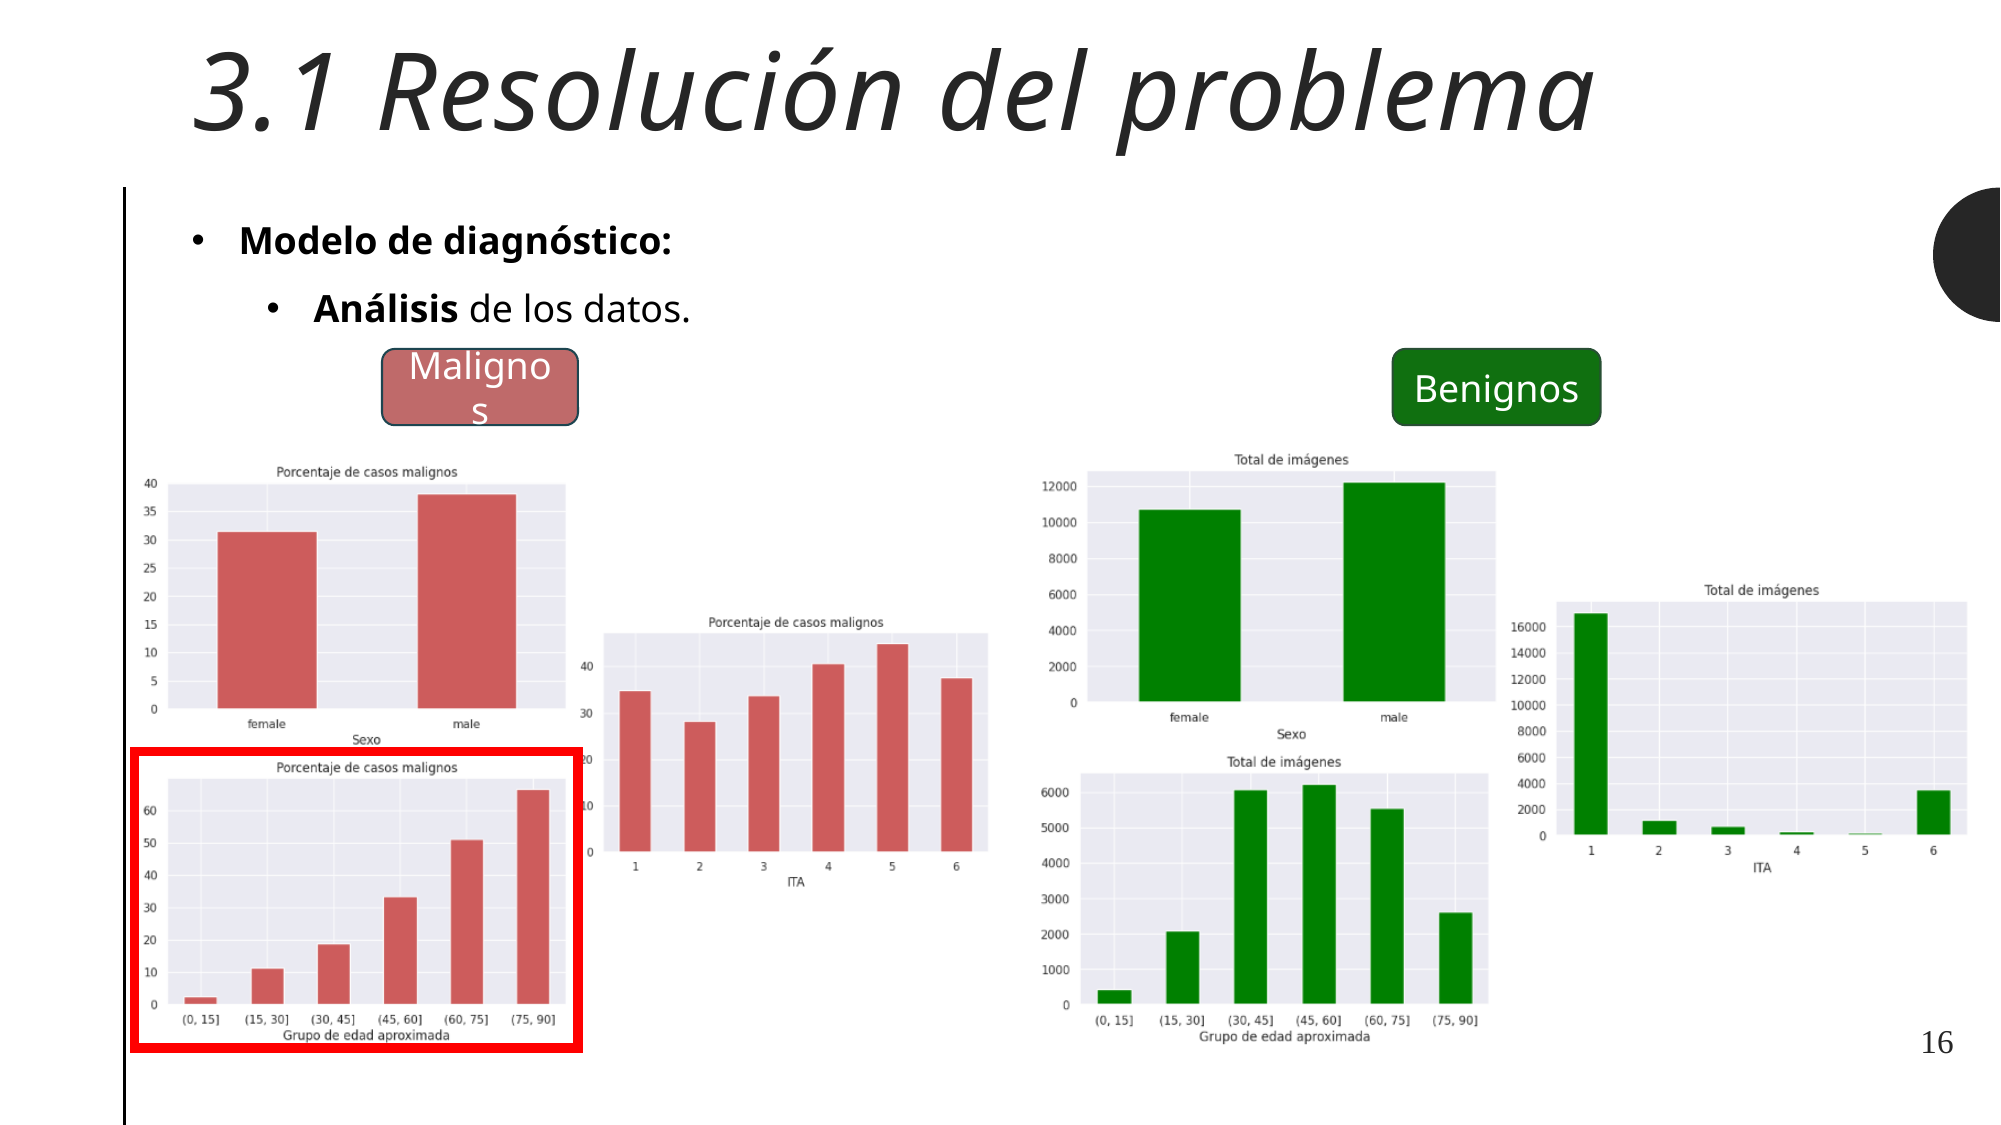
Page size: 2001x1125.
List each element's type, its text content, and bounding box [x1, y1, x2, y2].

text_box [0, 0, 2000, 1125]
picture [1030, 442, 1978, 1051]
text_box 16 [1905, 1013, 2000, 1068]
text_box Malignos [380, 347, 580, 427]
title 3.1 Resolución del problema [176, 29, 1654, 163]
text_box [1933, 187, 2000, 322]
picture [136, 458, 1000, 1048]
text_box Benignos [1391, 347, 1602, 427]
text_box Modelo de diagnóstico: Análisis de los datos. [176, 187, 1703, 338]
text_box [133, 750, 579, 1049]
